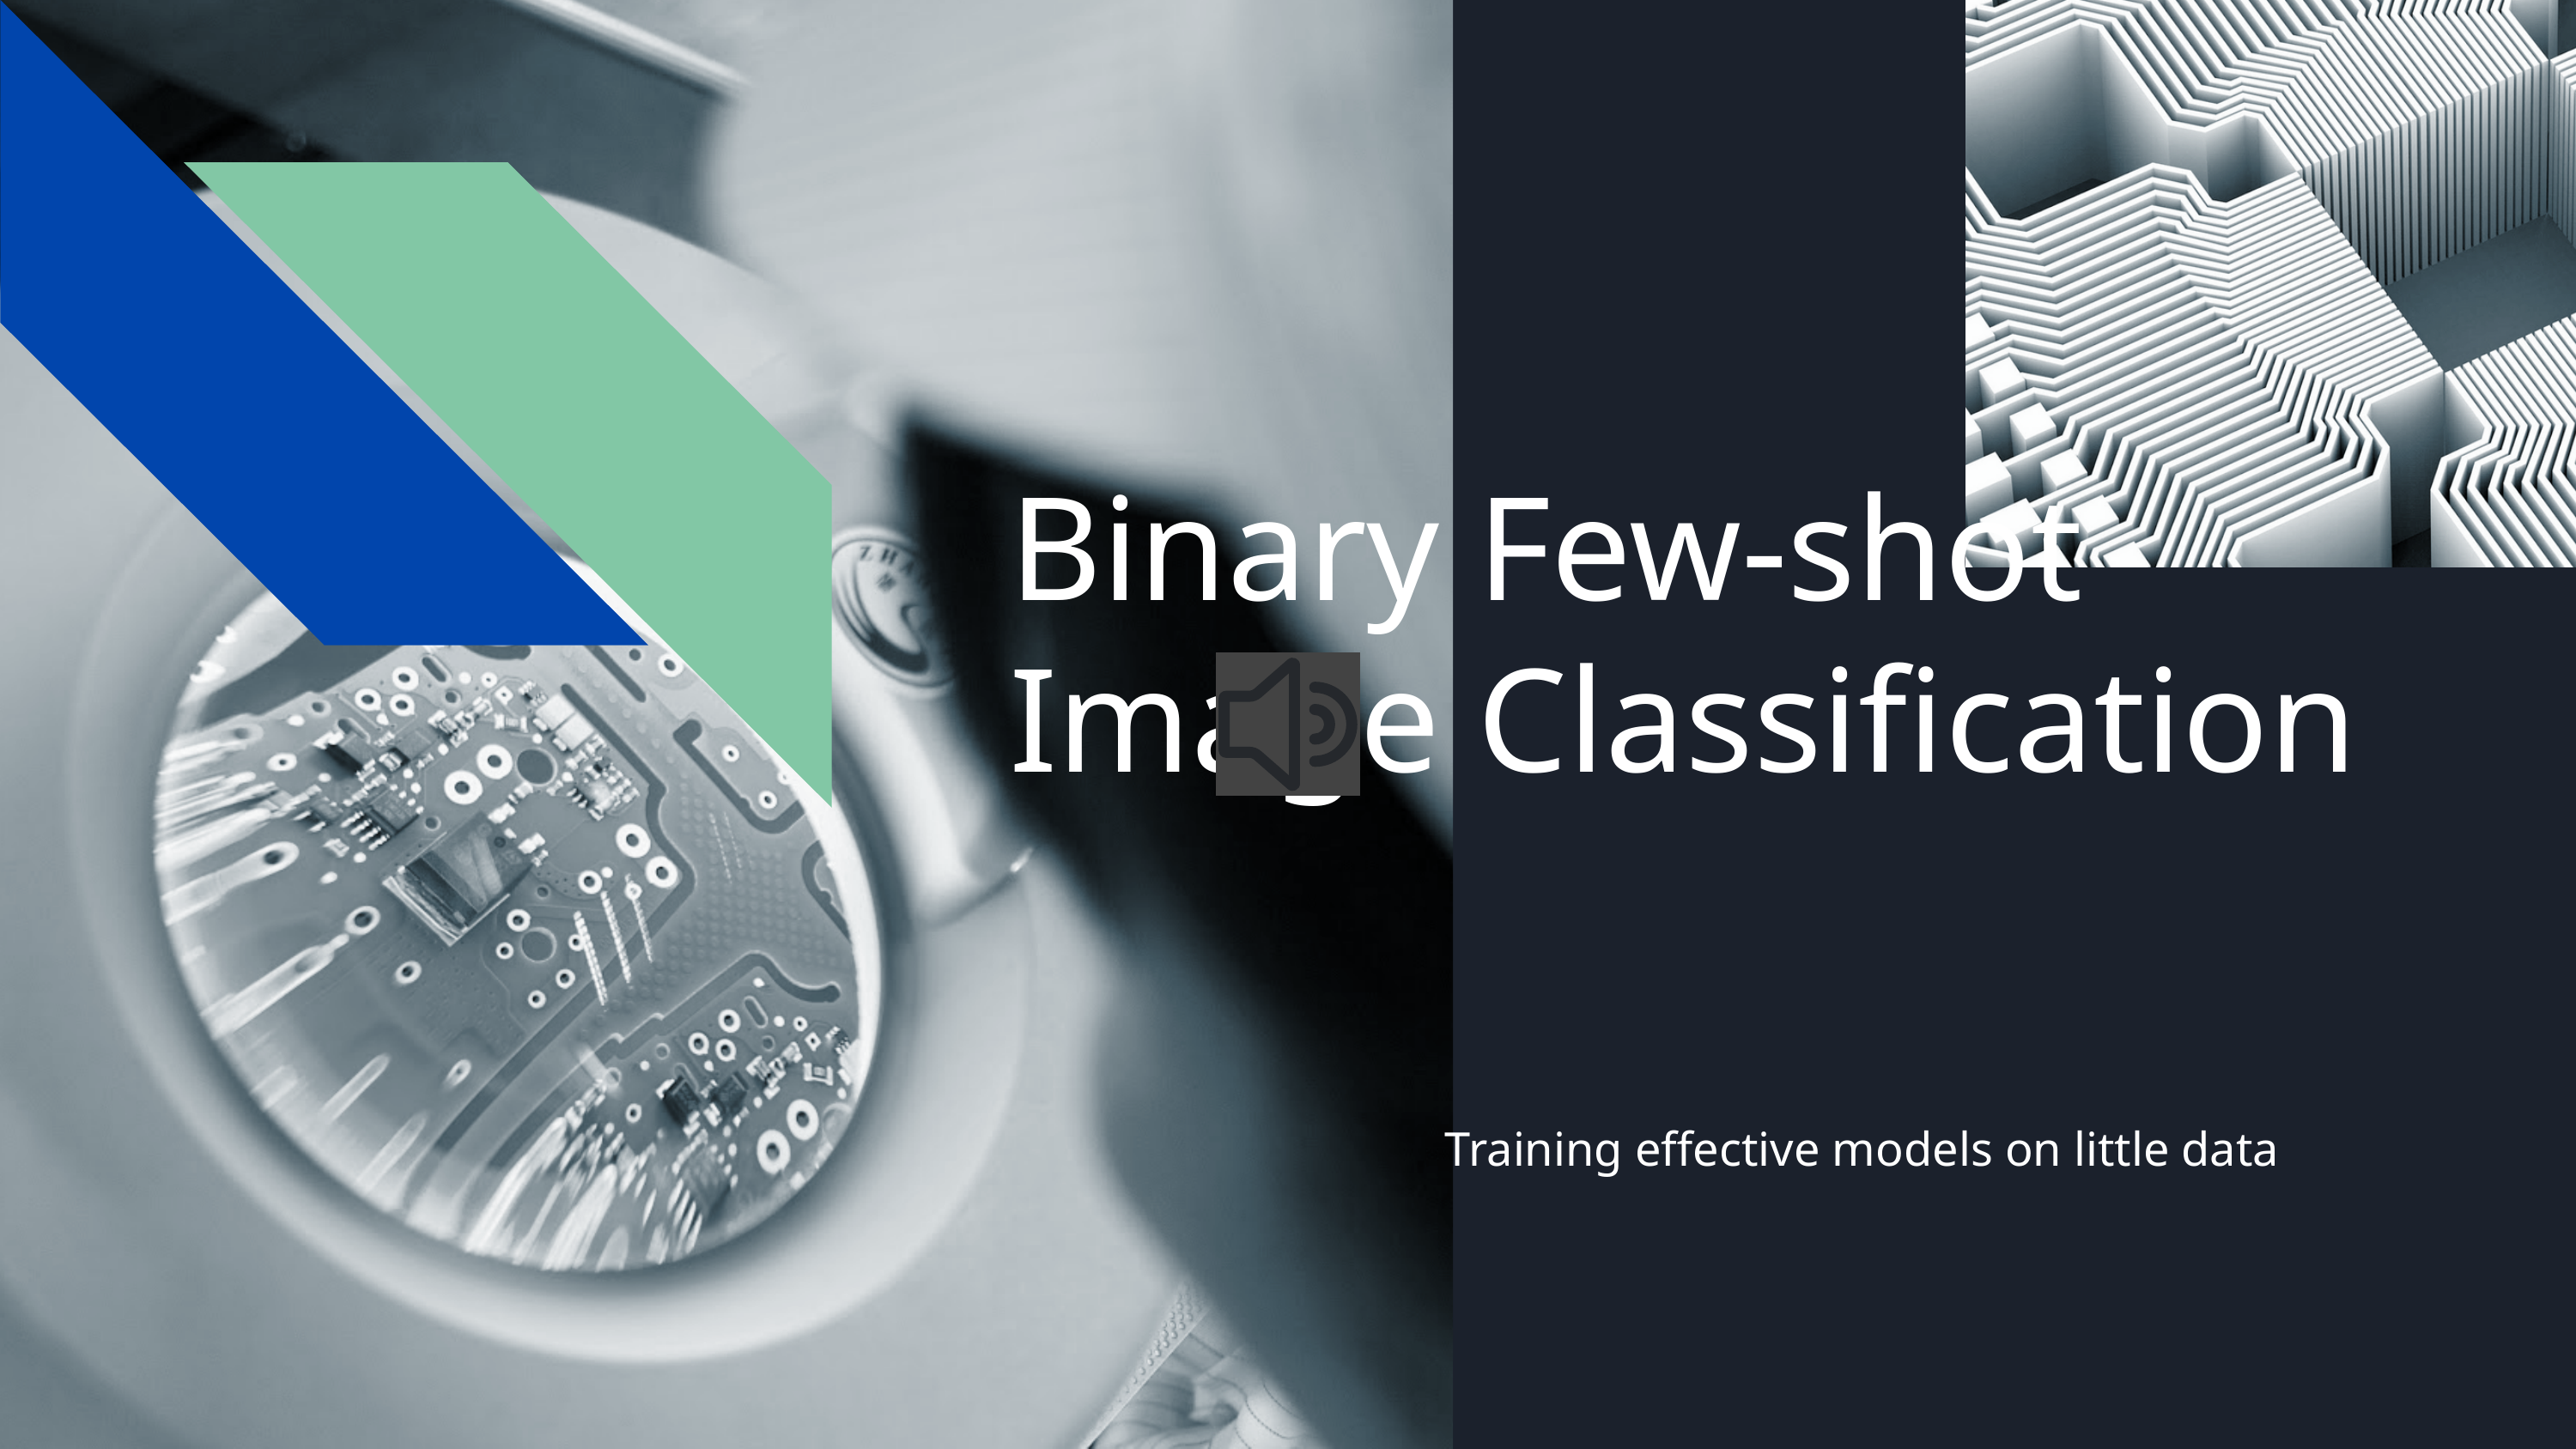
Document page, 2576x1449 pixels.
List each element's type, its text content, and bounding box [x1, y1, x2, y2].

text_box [1, 0, 647, 647]
picture [1215, 652, 1361, 797]
text_box [0, 0, 1454, 1449]
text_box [183, 161, 832, 809]
text_box Binary Few-shot Image Classification [1009, 457, 2397, 801]
text_box [1965, 0, 2576, 567]
text_box Training effective models on little data [1444, 1111, 2397, 1176]
